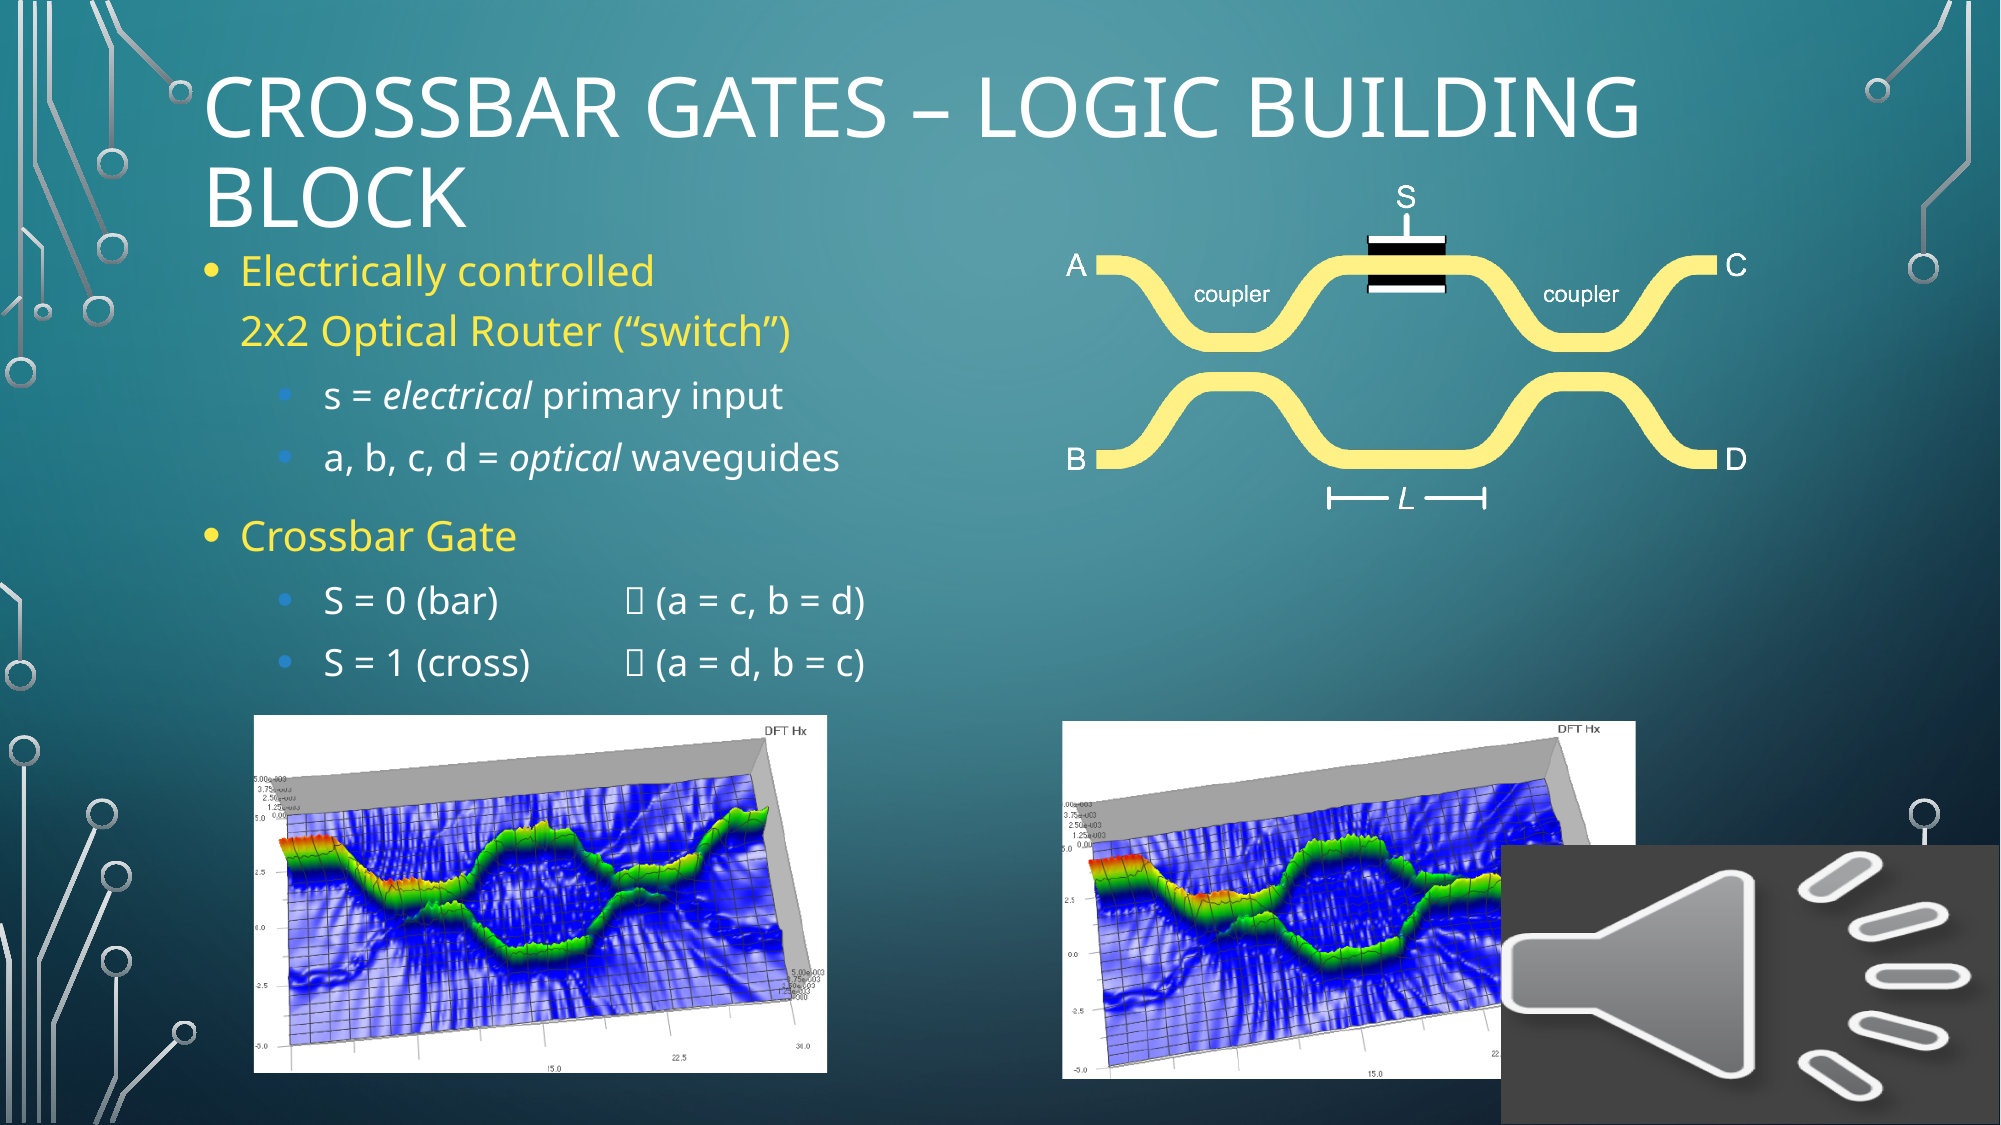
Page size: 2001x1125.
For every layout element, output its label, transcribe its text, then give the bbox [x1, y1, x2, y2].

list Electrically controlled 2x2 Optical Router (“switch”) s = electrical primary input a, b, c, d = optical waveguides Crossbar Gate S = 0 (bar)  (a = c, b = d) S = 1 (cross)  (a = d, b = c) [187, 226, 1830, 900]
picture [253, 715, 828, 1073]
title Crossbar Gates – Logic Building Block [187, 34, 1813, 226]
picture [1062, 721, 2000, 1125]
picture [1062, 175, 1750, 518]
